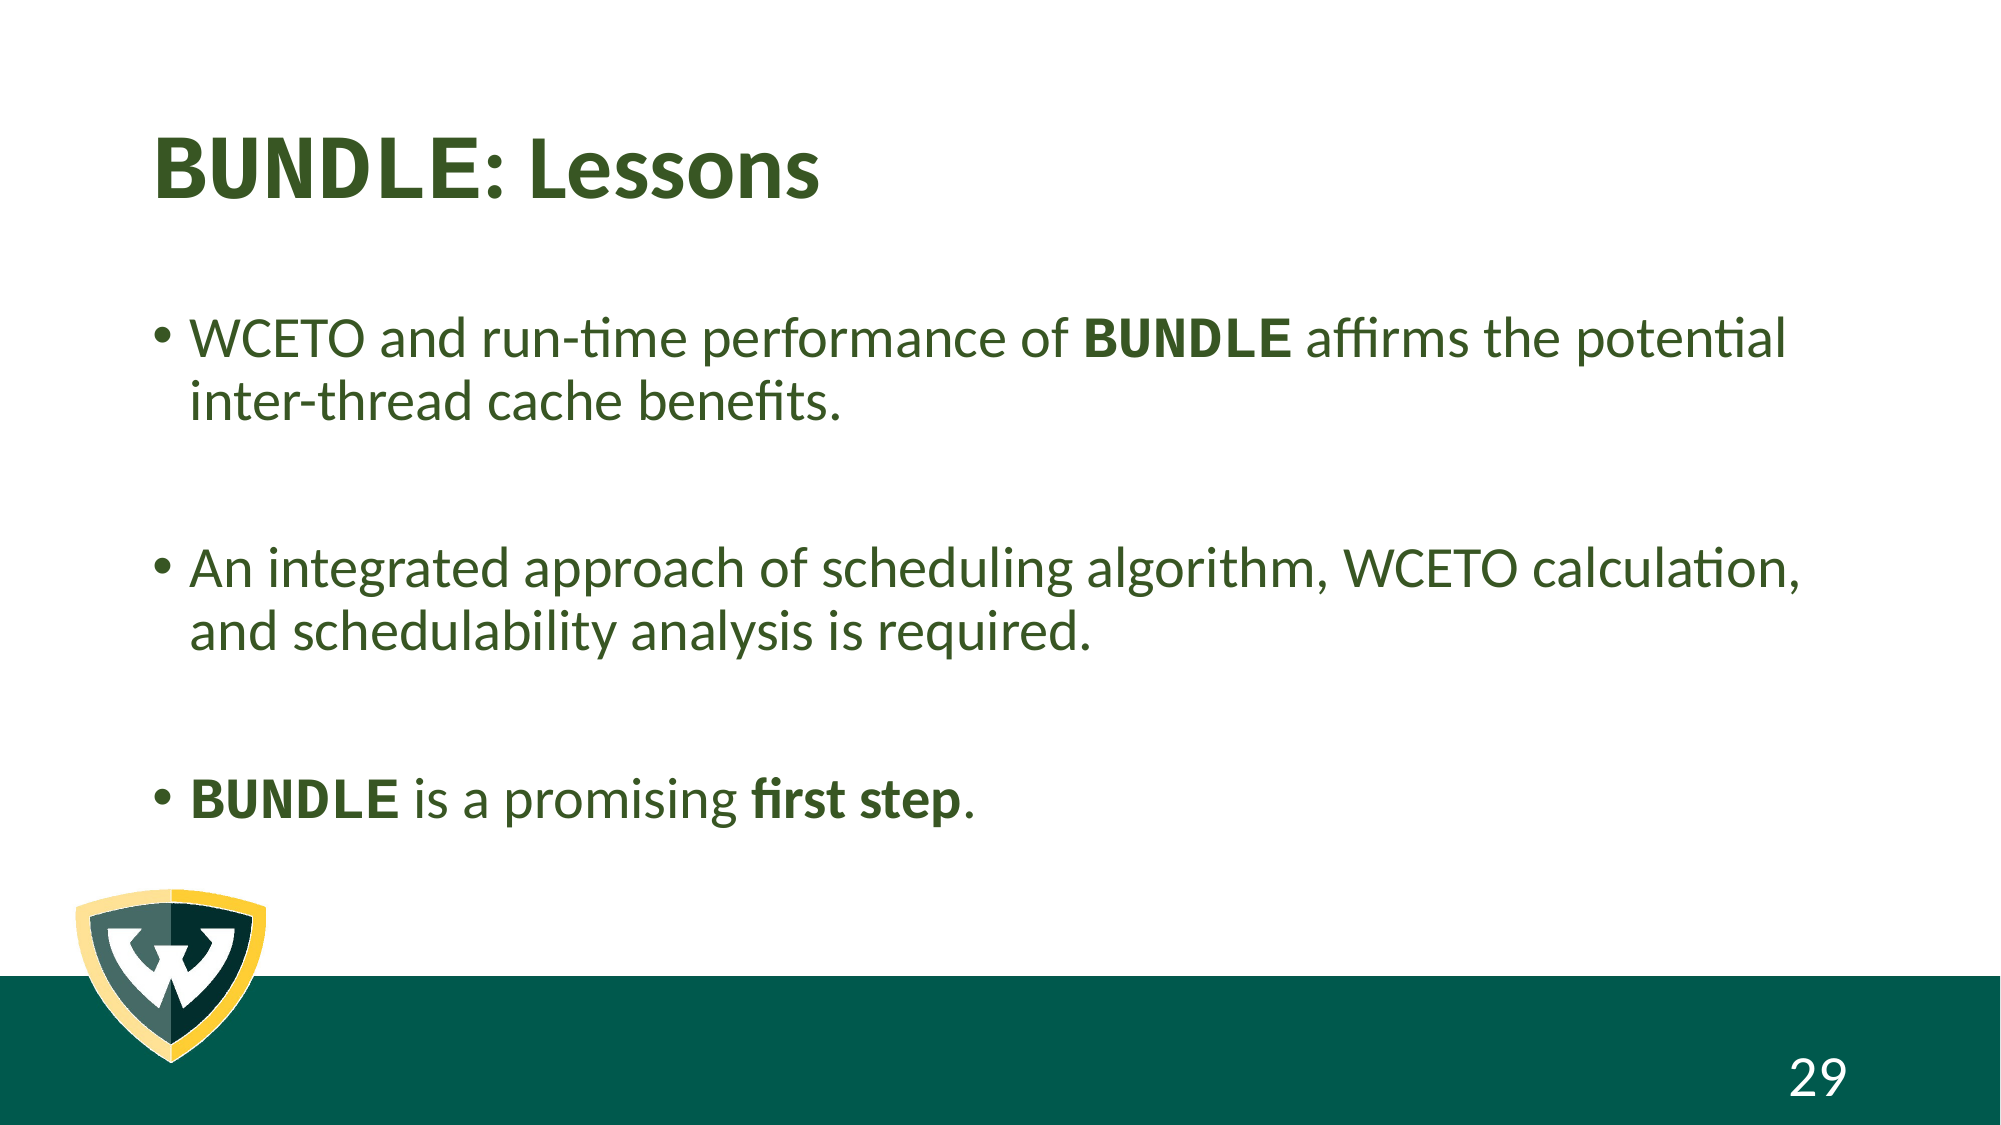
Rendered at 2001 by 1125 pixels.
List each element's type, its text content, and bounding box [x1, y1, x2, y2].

picture [0, 0, 2001, 1125]
list WCETO and run-time performance of BUNDLE affirms the potential inter-thread cache benefits. An integrated approach of scheduling algorithm, WCETO calculation, and schedulability analysis is required. BUNDLE is a promising first step. [137, 299, 1863, 1014]
slide_number 29 [1412, 1042, 1863, 1103]
title BUNDLE: Lessons [137, 59, 1863, 278]
